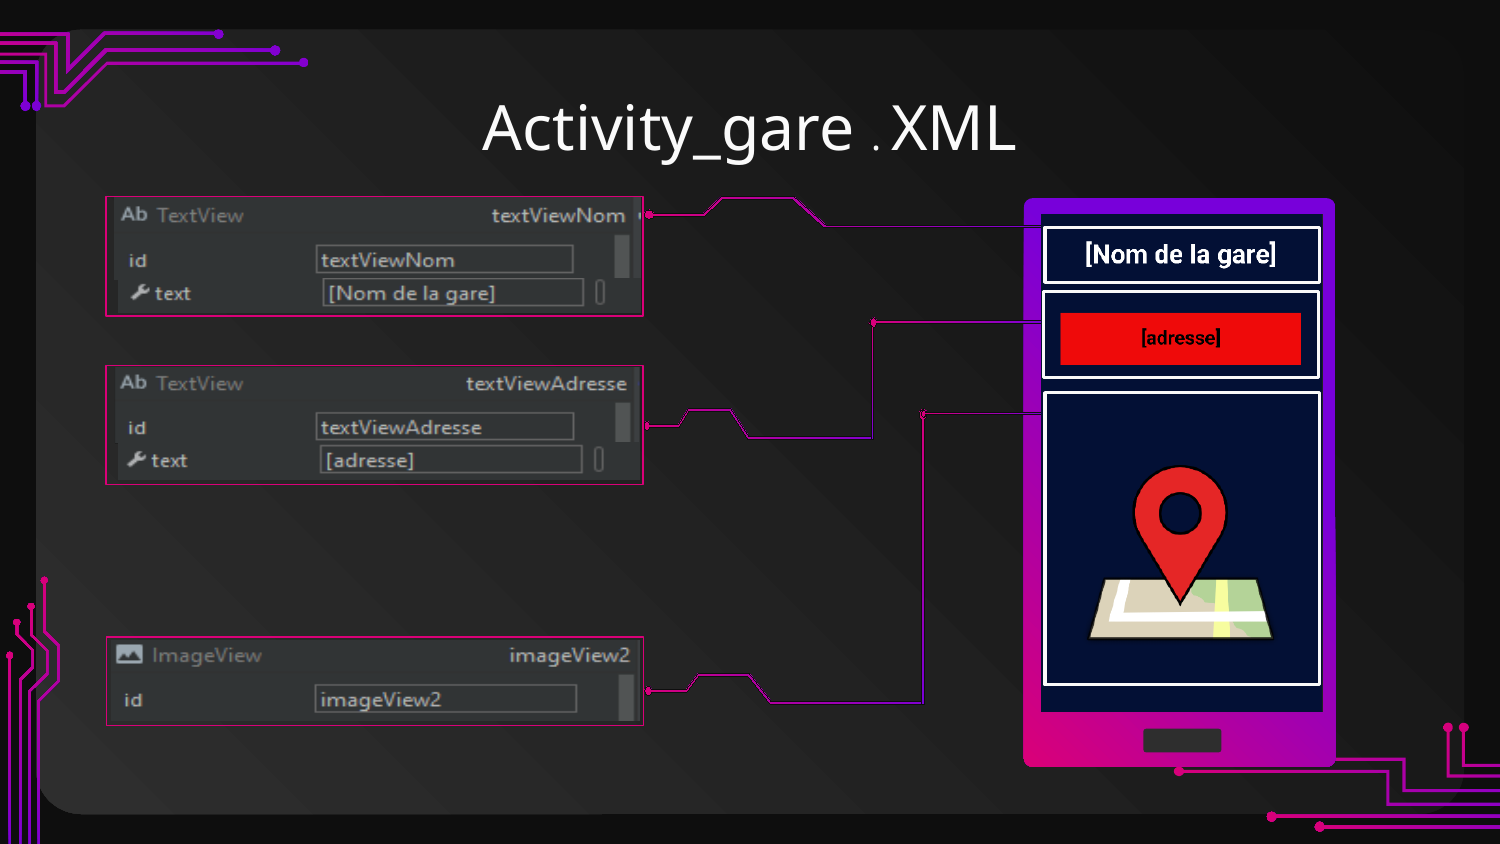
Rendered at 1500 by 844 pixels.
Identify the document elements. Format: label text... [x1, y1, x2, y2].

text_box [646, 196, 1018, 228]
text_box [1023, 197, 1336, 768]
text_box [921, 409, 1018, 418]
picture [110, 640, 640, 721]
picture [1041, 214, 1323, 713]
text_box [105, 196, 115, 316]
title Activity_gare . XML [118, 72, 1382, 167]
text_box [106, 637, 644, 726]
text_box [6, 576, 60, 844]
text_box [870, 317, 1018, 328]
picture [114, 367, 640, 480]
text_box [919, 408, 927, 705]
text_box [105, 365, 643, 485]
picture [114, 197, 642, 313]
text_box [644, 673, 921, 705]
text_box [644, 408, 871, 440]
